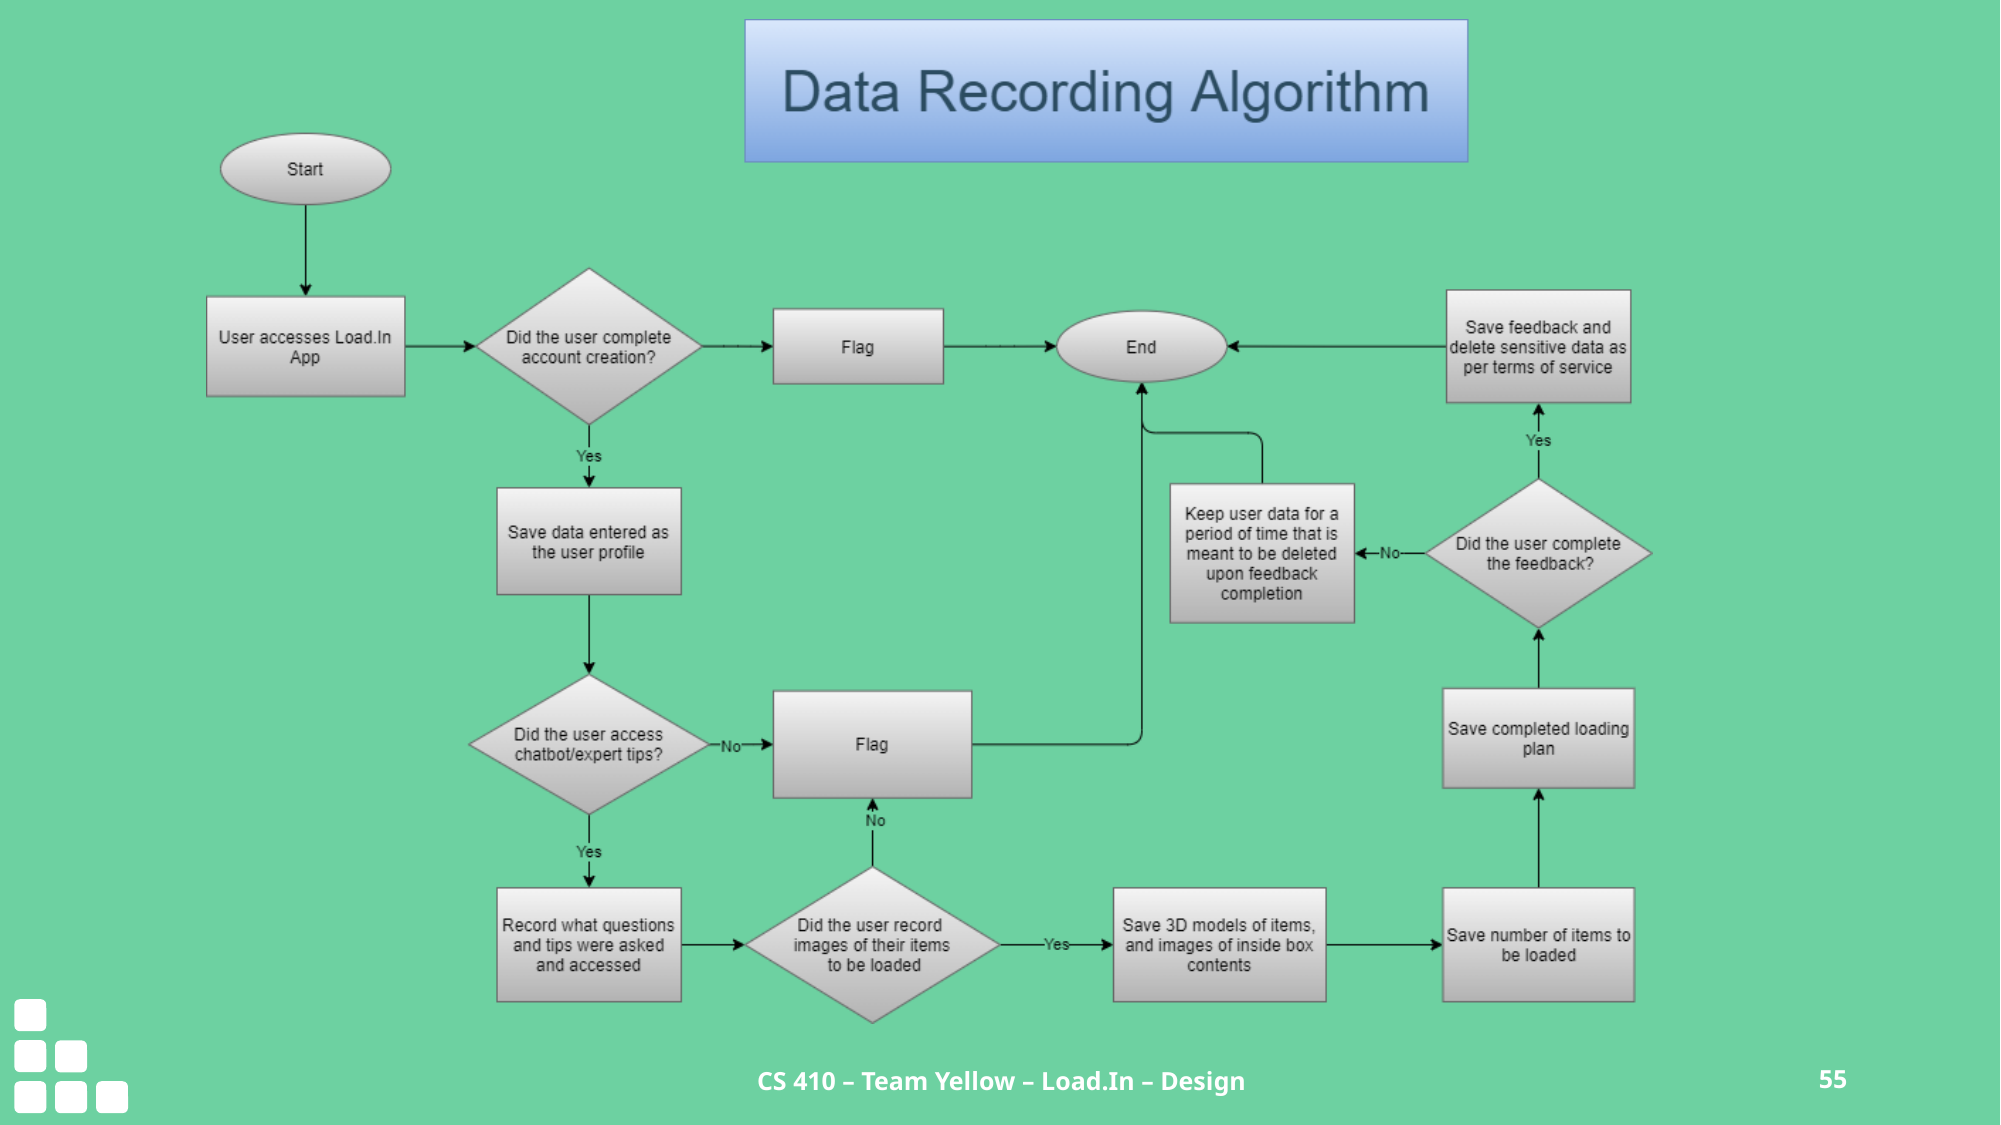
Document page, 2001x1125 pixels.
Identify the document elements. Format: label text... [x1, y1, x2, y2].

text_box CS 410 – Team Yellow – Load.In – Design [667, 1035, 1343, 1125]
picture [206, 18, 1653, 1024]
text_box 55 [1412, 1035, 1863, 1125]
